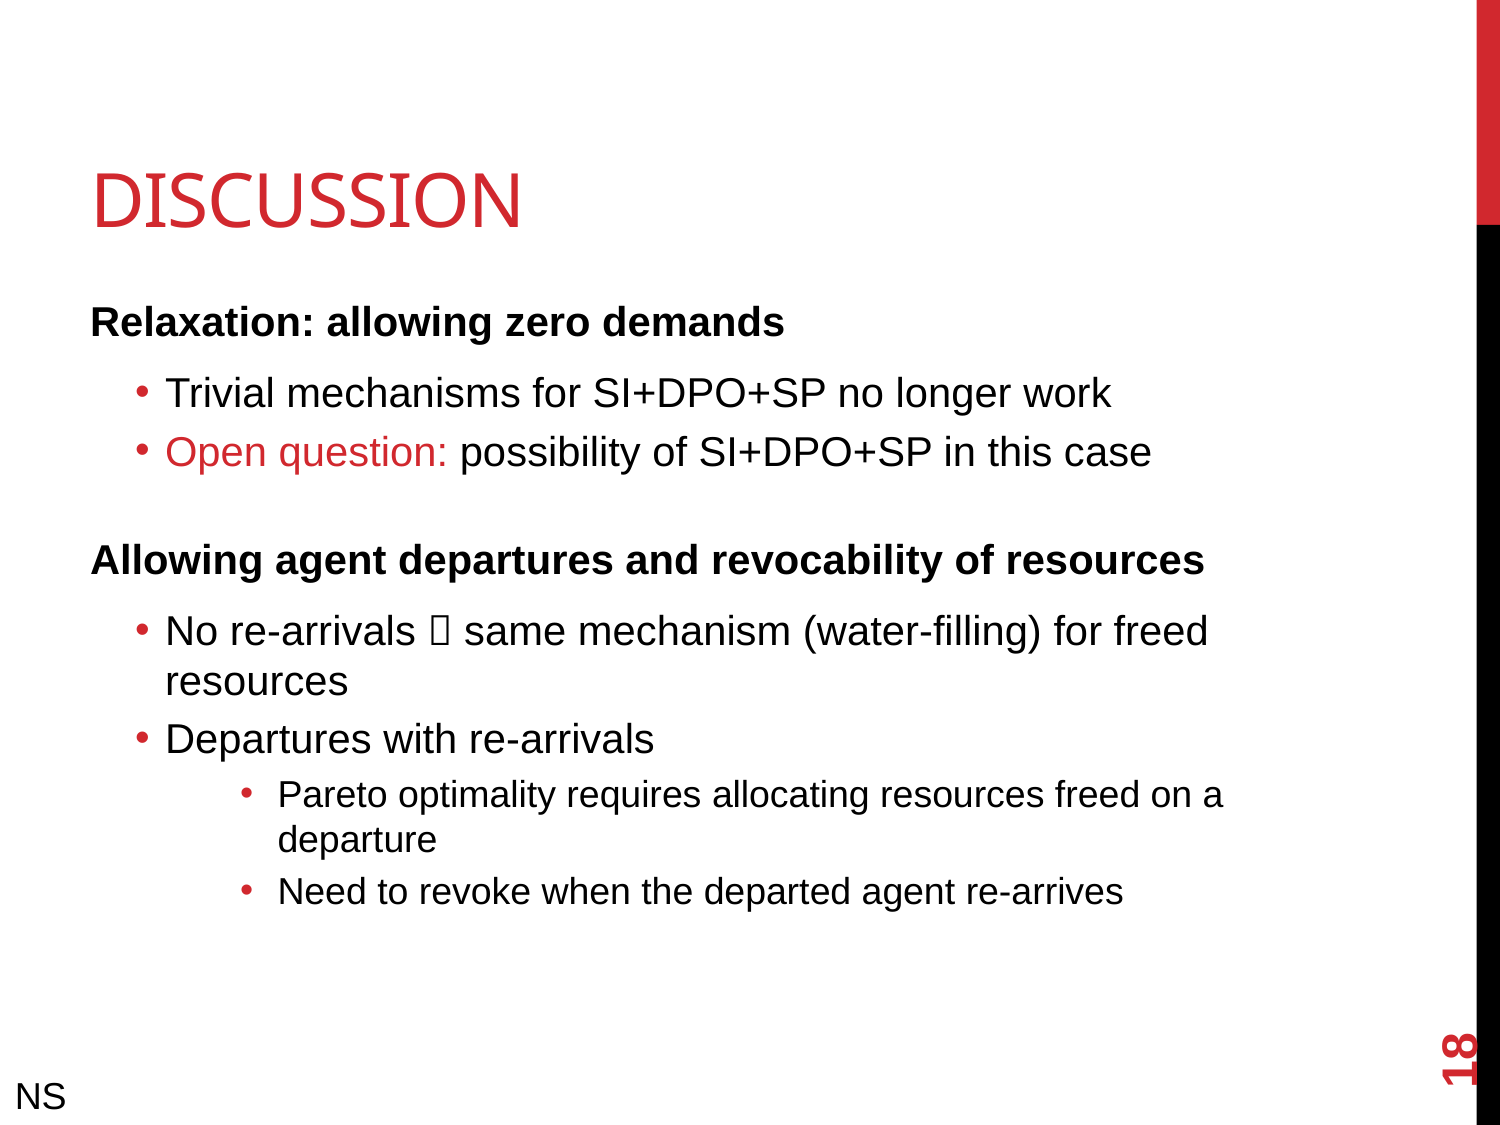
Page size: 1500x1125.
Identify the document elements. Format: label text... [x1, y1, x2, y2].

list Relaxation: allowing zero demands Trivial mechanisms for SI+DPO+SP no longer work Open question: possibility of SI+DPO+SP in this case Allowing agent departures and revocability of resources No re-arrivals  same mechanism (water-filling) for freed resources Departures with re-arrivals Pareto optimality requires allocating resources freed on a departure Need to revoke when the departed agent re-arrives [75, 287, 1325, 1005]
slide_number 18 [1427, 887, 1488, 1104]
title Discussion [75, 25, 1025, 250]
text_box NS [0, 1064, 84, 1125]
